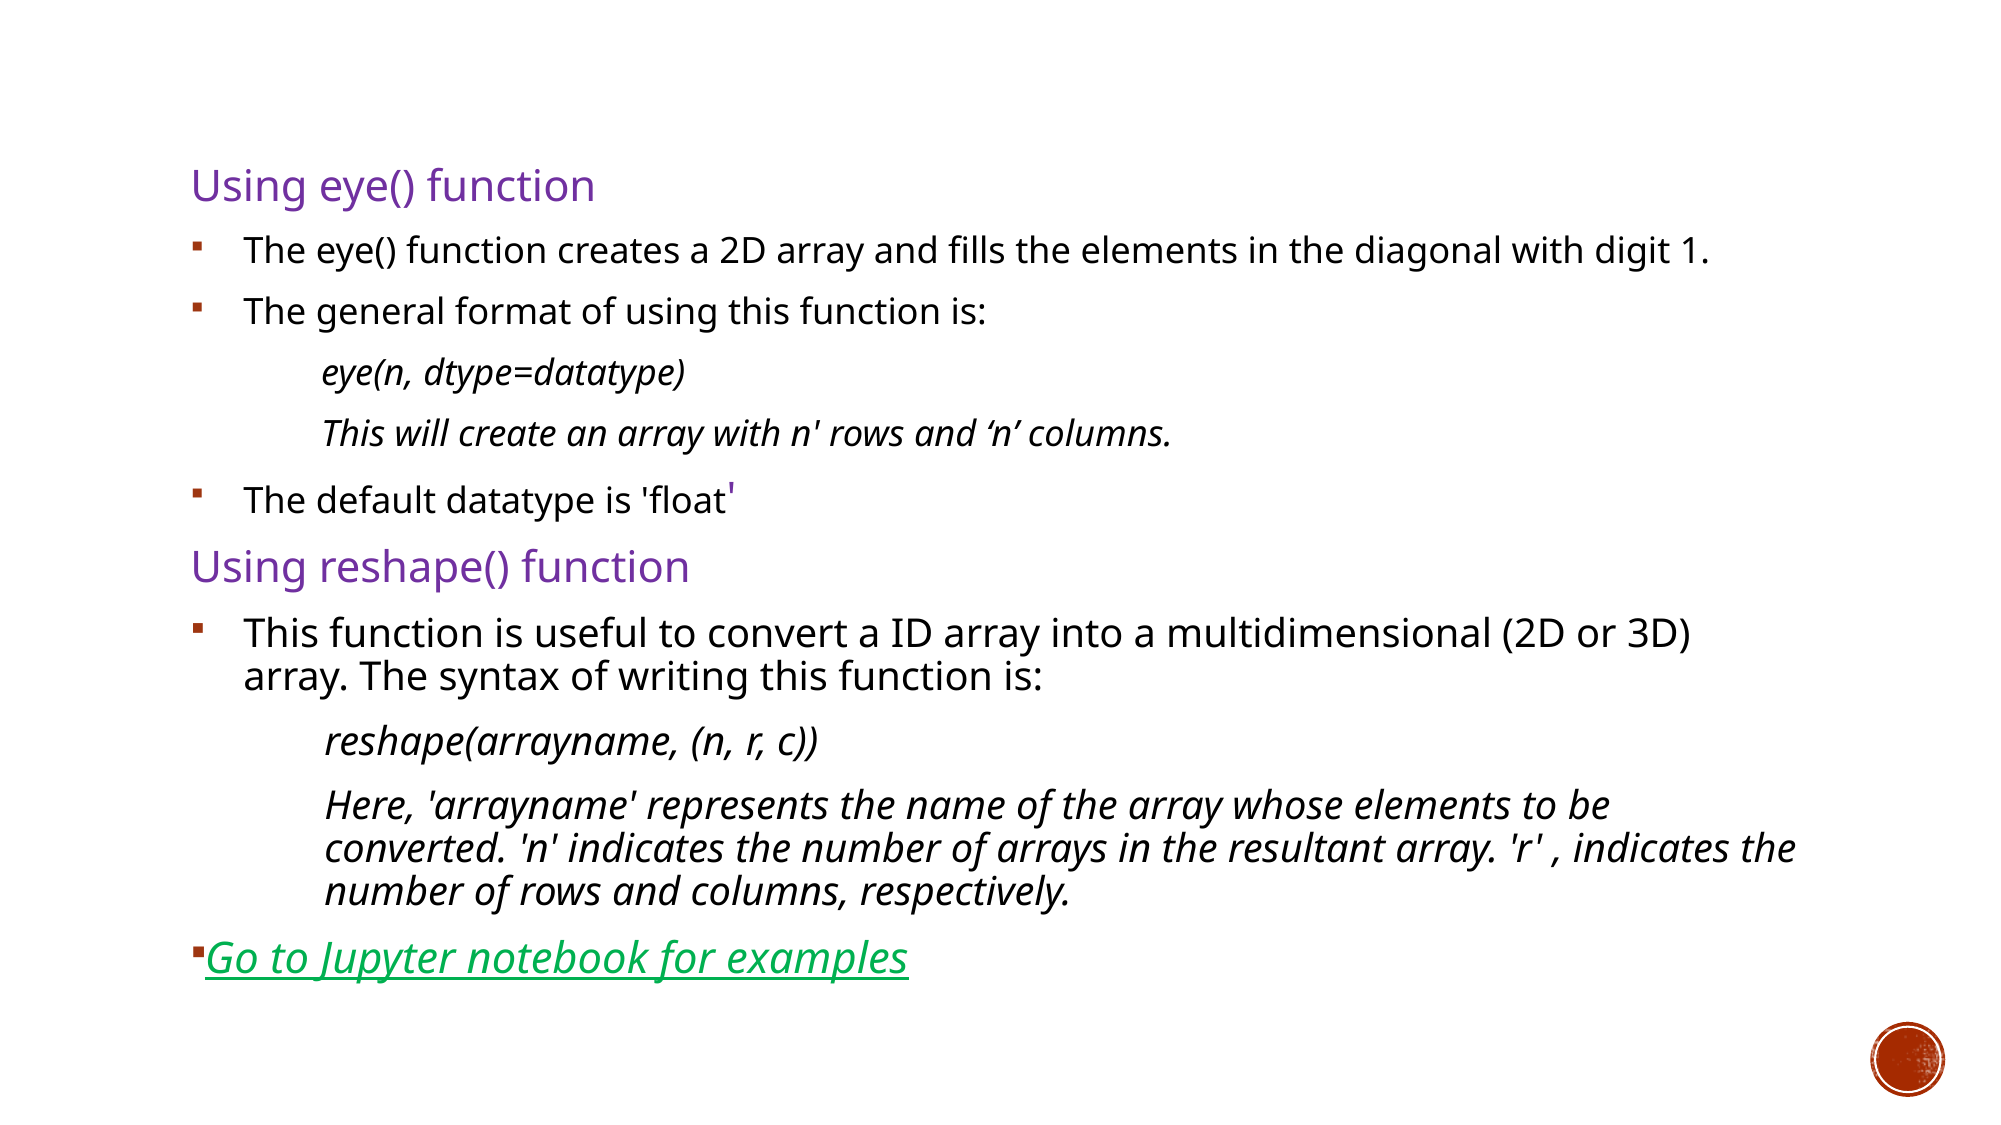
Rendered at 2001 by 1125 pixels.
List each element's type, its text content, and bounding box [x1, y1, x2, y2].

list Using eye() function The eye() function creates a 2D array and fills the elements in the diagonal with digit 1. The general format of using this function is: eye(n, dtype=datatype) This will create an array with n' rows and ‘n’ columns. The default datatype is 'float' Using reshape() function This function is useful to convert a ID array into a multidimensional (2D or 3D) array. The syntax of writing this function is: reshape(arrayname, (n, r, c)) Here, 'arrayname' represents the name of the array whose elements to be converted. 'n' indicates the number of arrays in the resultant array. 'r' , indicates the number of rows and columns, respectively. Go to Jupyter notebook for examples [175, 156, 1813, 991]
